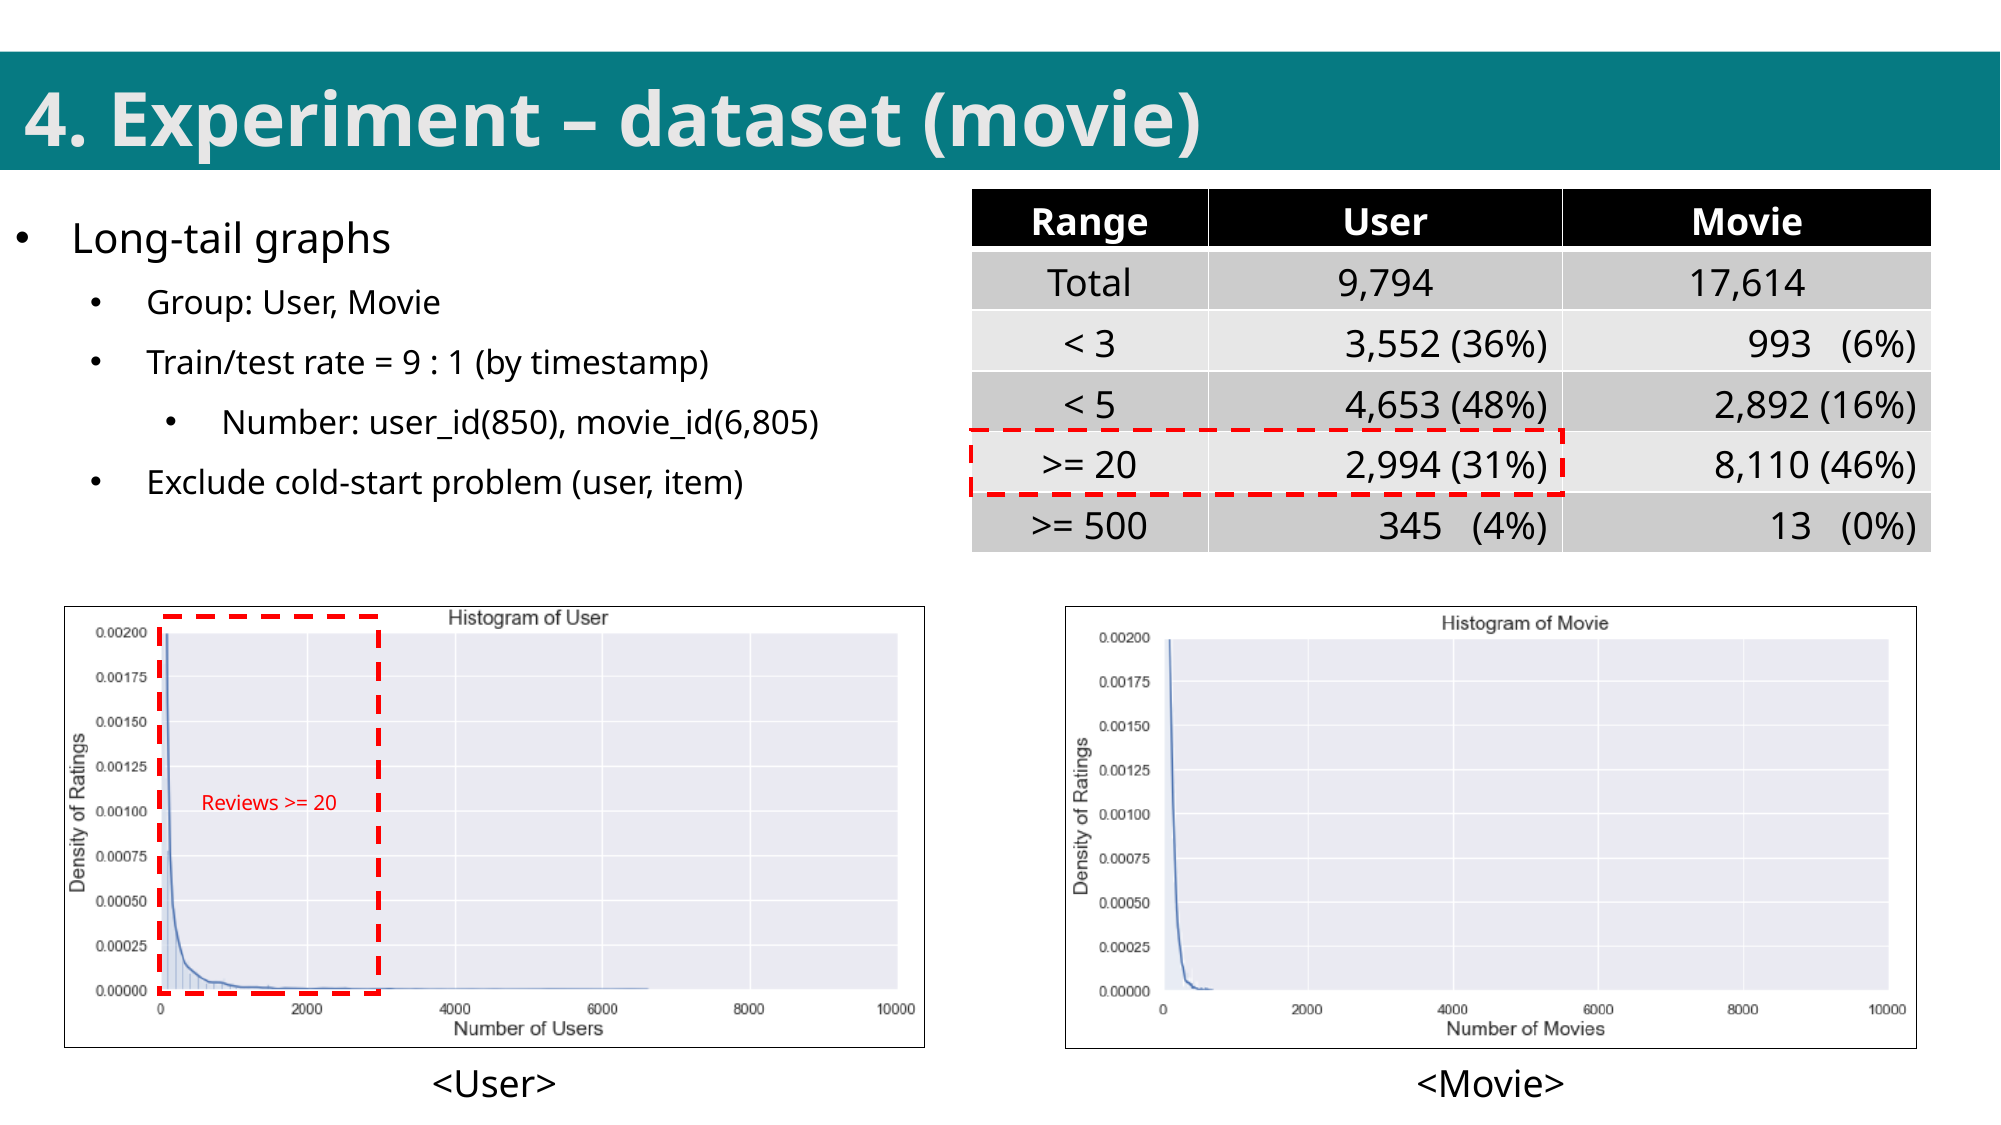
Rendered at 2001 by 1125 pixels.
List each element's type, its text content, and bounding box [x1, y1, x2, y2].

table_cell 993 (6%) [1563, 311, 1931, 370]
picture [1065, 606, 1917, 1049]
text_box Long-tail graphs Group: User, Movie Train/test rate = 9 : 1 (by timestamp) Number: user_id(850), movie_id(6,805) Exclude cold-start problem (user, item) [0, 179, 2000, 1125]
table_cell 17,614 [1563, 252, 1931, 309]
text_box [970, 429, 1563, 495]
text_box 4. Experiment – dataset (movie) [10, 19, 2000, 169]
table_cell 2,892 (16%) [1563, 372, 1931, 431]
table_header User [1209, 189, 1562, 246]
table_cell 4,653 (48%) [1209, 372, 1562, 429]
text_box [159, 616, 379, 994]
table_cell 8,110 (46%) [1563, 432, 1931, 491]
table_cell < 3 [972, 311, 1208, 370]
text_box <User> [392, 1052, 597, 1113]
text_box <Movie> [1388, 1052, 1594, 1113]
table_cell 345 (4%) [1209, 495, 1562, 552]
picture [64, 606, 925, 1048]
table_cell >= 500 [972, 495, 1208, 552]
table_cell < 5 [972, 372, 1208, 429]
table_header Range [972, 189, 1208, 246]
text_box [0, 51, 2000, 171]
table_cell Total [972, 252, 1208, 309]
table_cell 3,552 (36%) [1209, 311, 1562, 370]
table_header Movie [1563, 189, 1931, 246]
table_cell 9,794 [1209, 252, 1562, 309]
table_cell 13 (0%) [1563, 493, 1931, 552]
